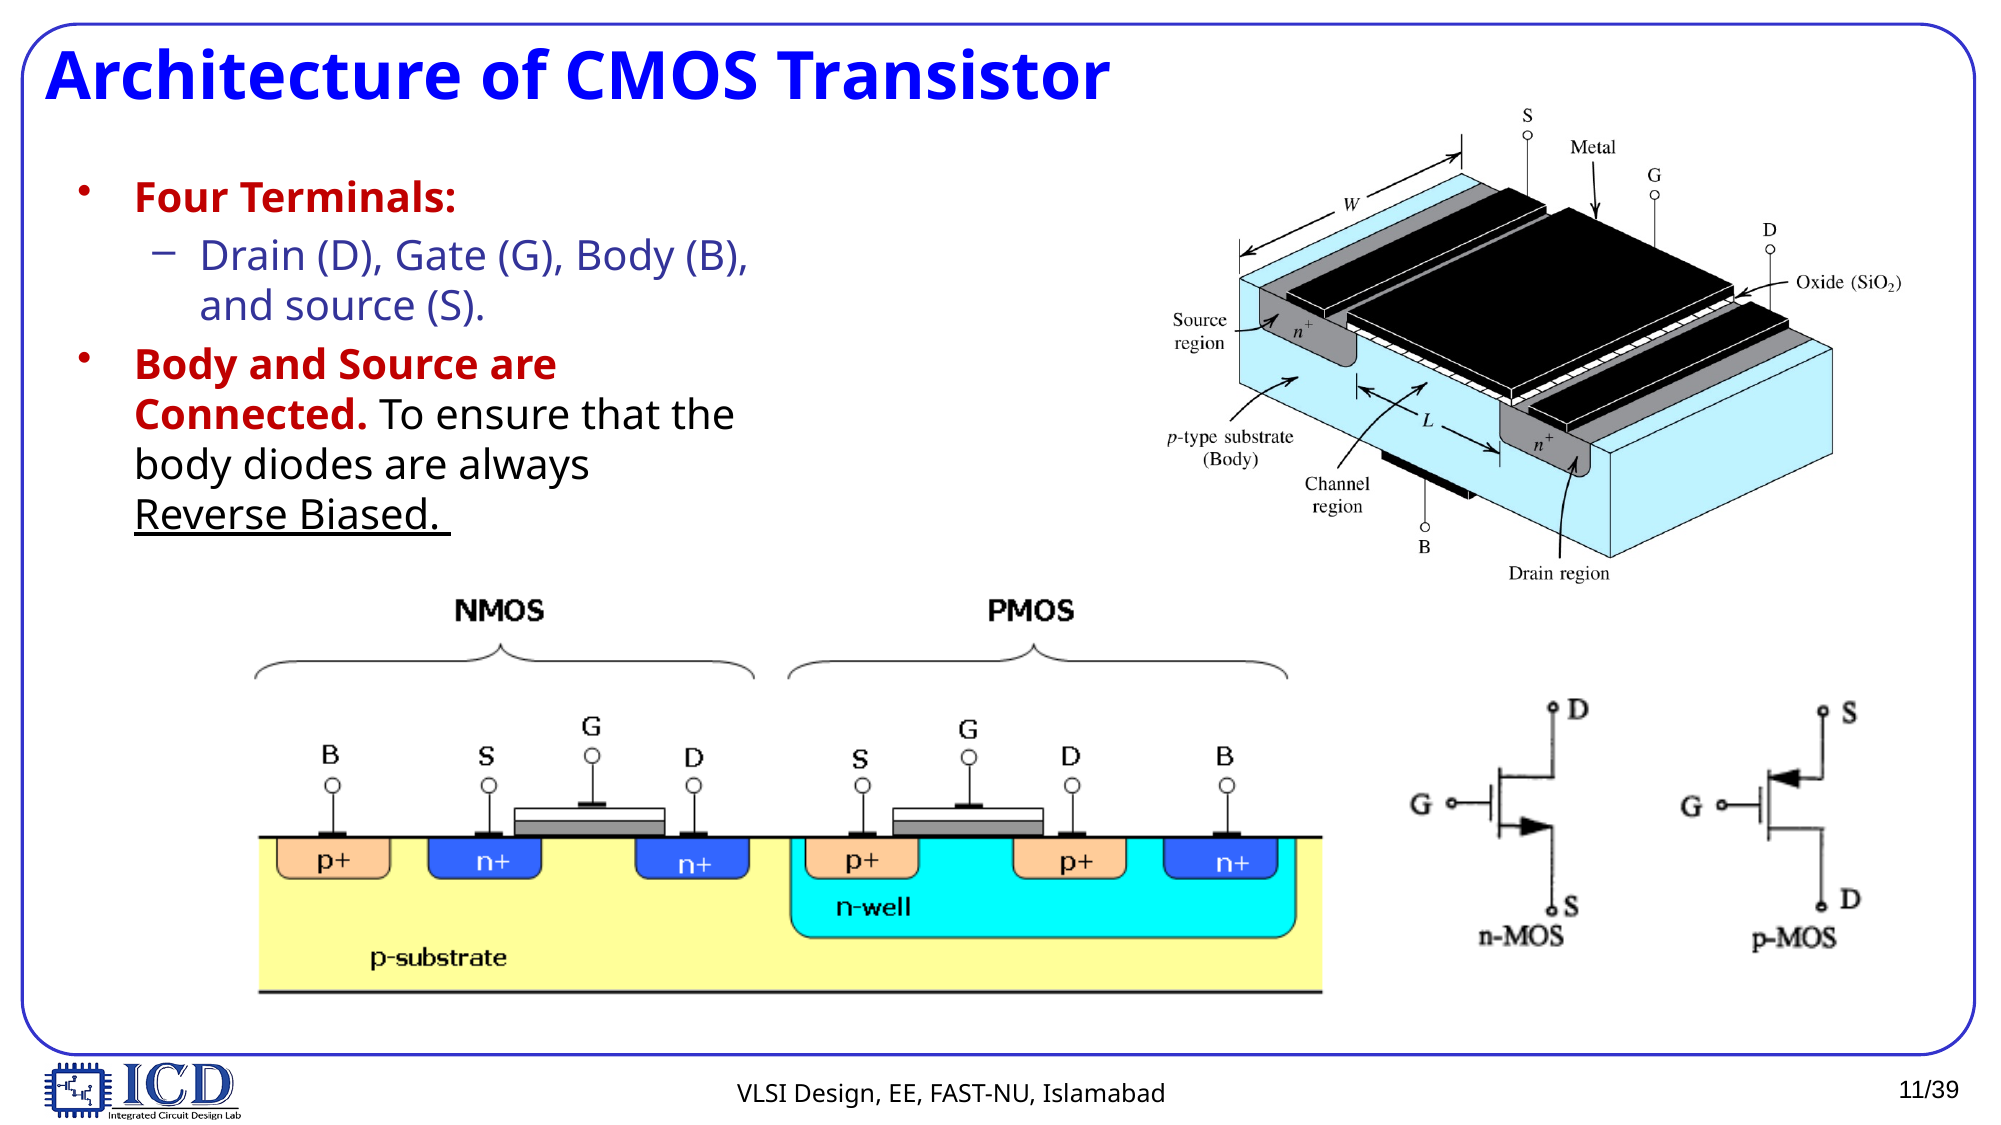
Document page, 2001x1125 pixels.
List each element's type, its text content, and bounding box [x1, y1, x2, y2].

title Architecture of CMOS Transistor [30, 6, 1963, 140]
picture [30, 1054, 255, 1069]
picture [227, 108, 1914, 1046]
picture [30, 1111, 255, 1125]
slide_number 11/39 [1852, 1066, 1975, 1111]
text_box Four Terminals: Drain (D), Gate (G), Body (B), and source (S). Body and Source are Connected. To ensure that the body diodes are always Reverse Biased. [62, 163, 769, 739]
footer VLSI Design, EE, FAST-NU, Islamabad [30, 1069, 1852, 1111]
picture [1401, 676, 1875, 969]
